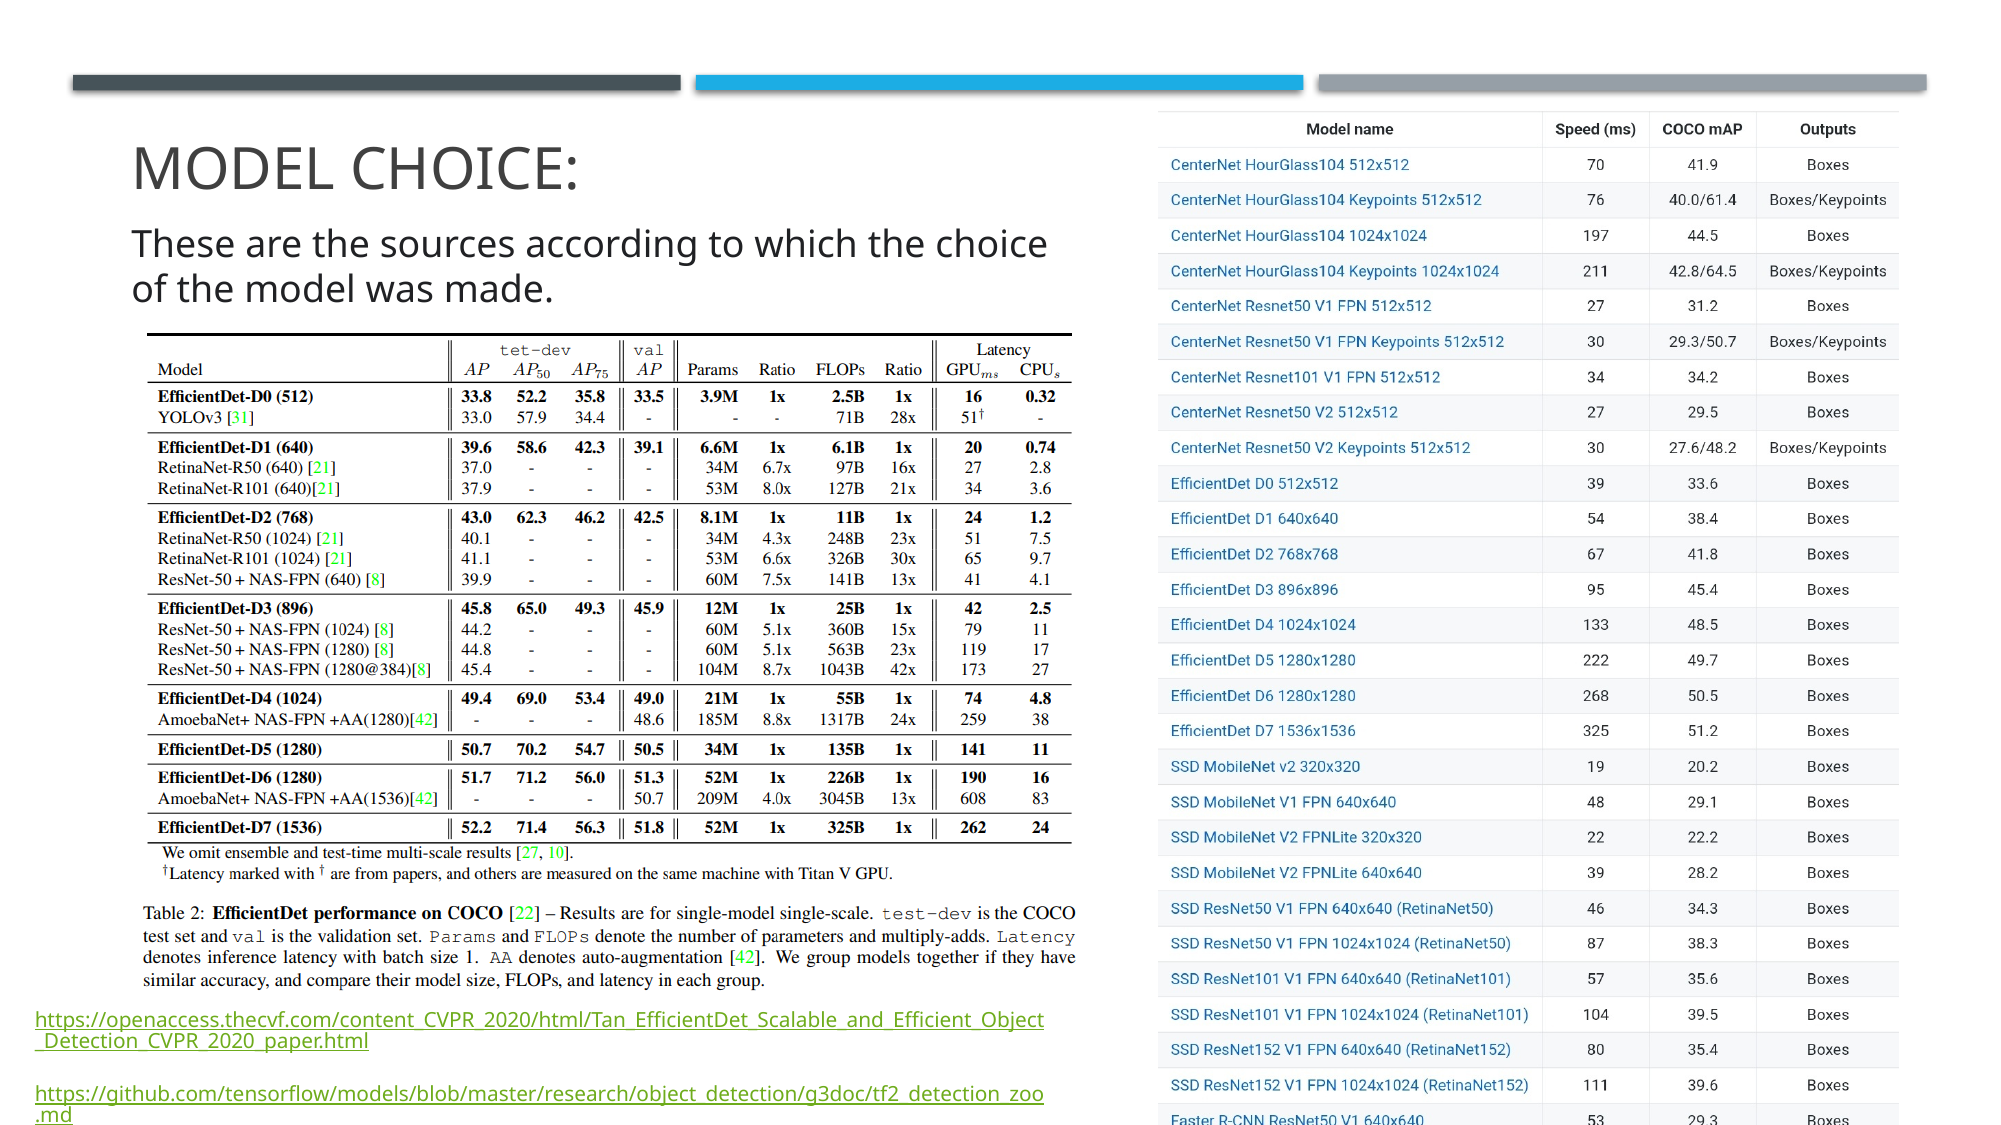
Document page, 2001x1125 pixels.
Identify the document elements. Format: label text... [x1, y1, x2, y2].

text_box MODEL Choice: [116, 0, 614, 209]
text_box These are the sources according to which the choice of the model was made. [116, 212, 1097, 318]
picture [123, 317, 1105, 999]
picture [1157, 103, 1899, 1125]
text_box https://openaccess.thecvf.com/content_CVPR_2020/html/Tan_EfficientDet_Scalable_and_Efficient_Object_Detection_CVPR_2020_paper.html https://github.com/tensorflow/models/blob/master/research/object_detection/g3doc/tf2_detection_zoo.md [20, 999, 1064, 1096]
